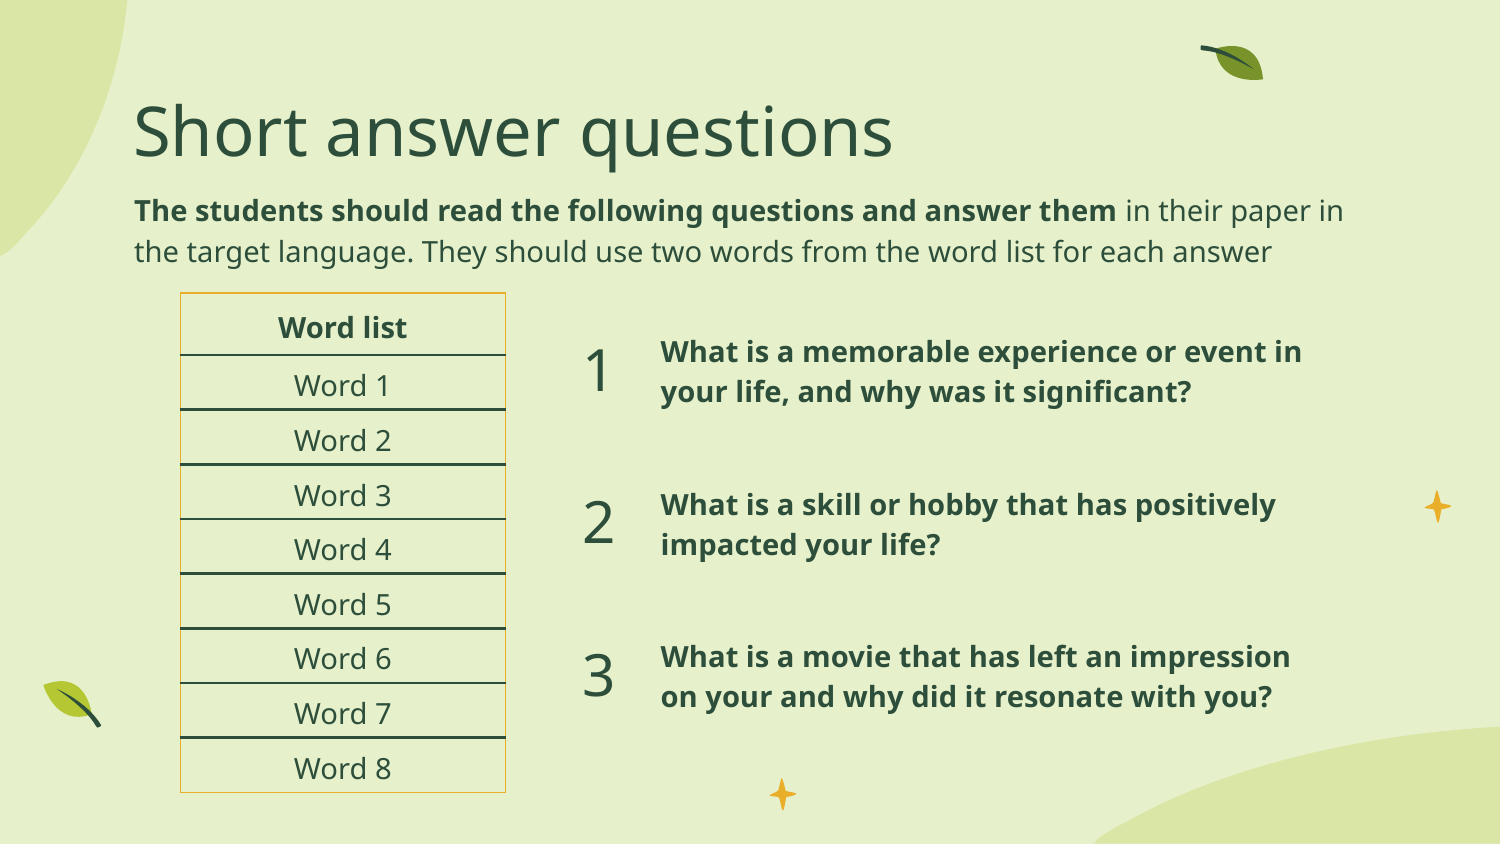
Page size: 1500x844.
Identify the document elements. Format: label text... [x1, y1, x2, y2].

table_cell Word 3 [181, 466, 505, 518]
title What is a skill or hobby that has positively impacted your life? [645, 480, 1352, 556]
table_cell Word 4 [181, 520, 505, 572]
table_cell Word 8 [181, 739, 505, 792]
table_cell Word 2 [181, 411, 505, 463]
title What is a memorable experience or event in your life, and why was it significant? [645, 327, 1352, 403]
table_cell Word 6 [181, 630, 505, 682]
table_cell Word 5 [181, 575, 505, 627]
table_header Word list [181, 294, 505, 354]
text_box 1 [561, 327, 637, 403]
table_cell Word 1 [181, 356, 505, 408]
title Short answer questions [118, 72, 1382, 167]
text_box 3 [561, 633, 637, 709]
text_box The students should read the following questions and answer them in their paper in the target language. They should use two words from the word list for each answer [119, 172, 1383, 275]
text_box 2 [561, 480, 637, 556]
table_cell Word 7 [181, 684, 505, 736]
title What is a movie that has left an impression on your and why did it resonate with you? [645, 633, 1352, 709]
